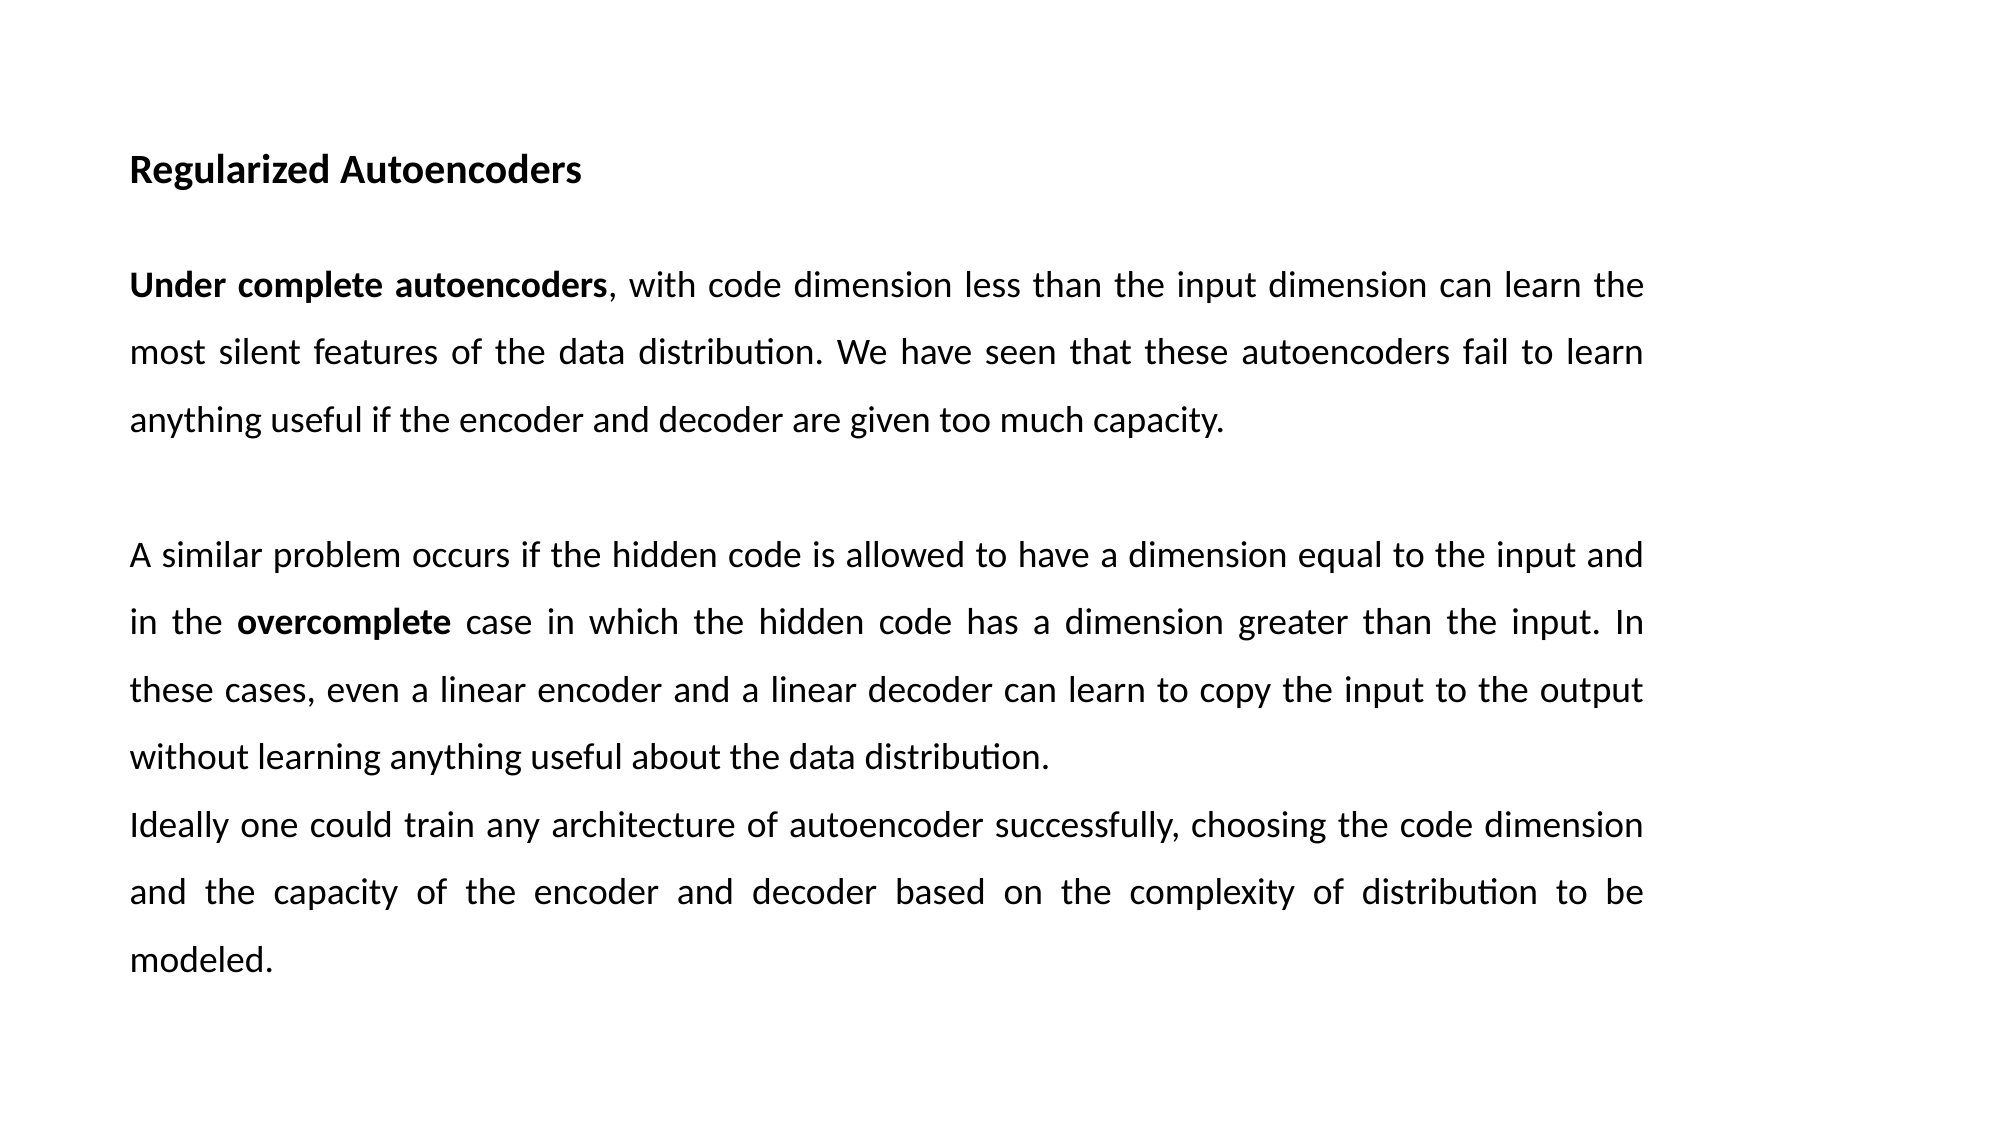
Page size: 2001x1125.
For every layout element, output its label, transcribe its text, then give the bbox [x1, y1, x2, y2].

text_box Regularized Autoencoders Under complete autoencoders, with code dimension less than the input dimension can learn the most silent features of the data distribution. We have seen that these autoencoders fail to learn anything useful if the encoder and decoder are given too much capacity. A similar problem occurs if the hidden code is allowed to have a dimension equal to the input and in the overcomplete case in which the hidden code has a dimension greater than the input. In these cases, even a linear encoder and a linear decoder can learn to copy the input to the output without learning anything useful about the data distribution. Ideally one could train any architecture of autoencoder successfully, choosing the code dimension and the capacity of the encoder and decoder based on the complexity of distribution to be modeled. [114, 134, 1661, 1122]
